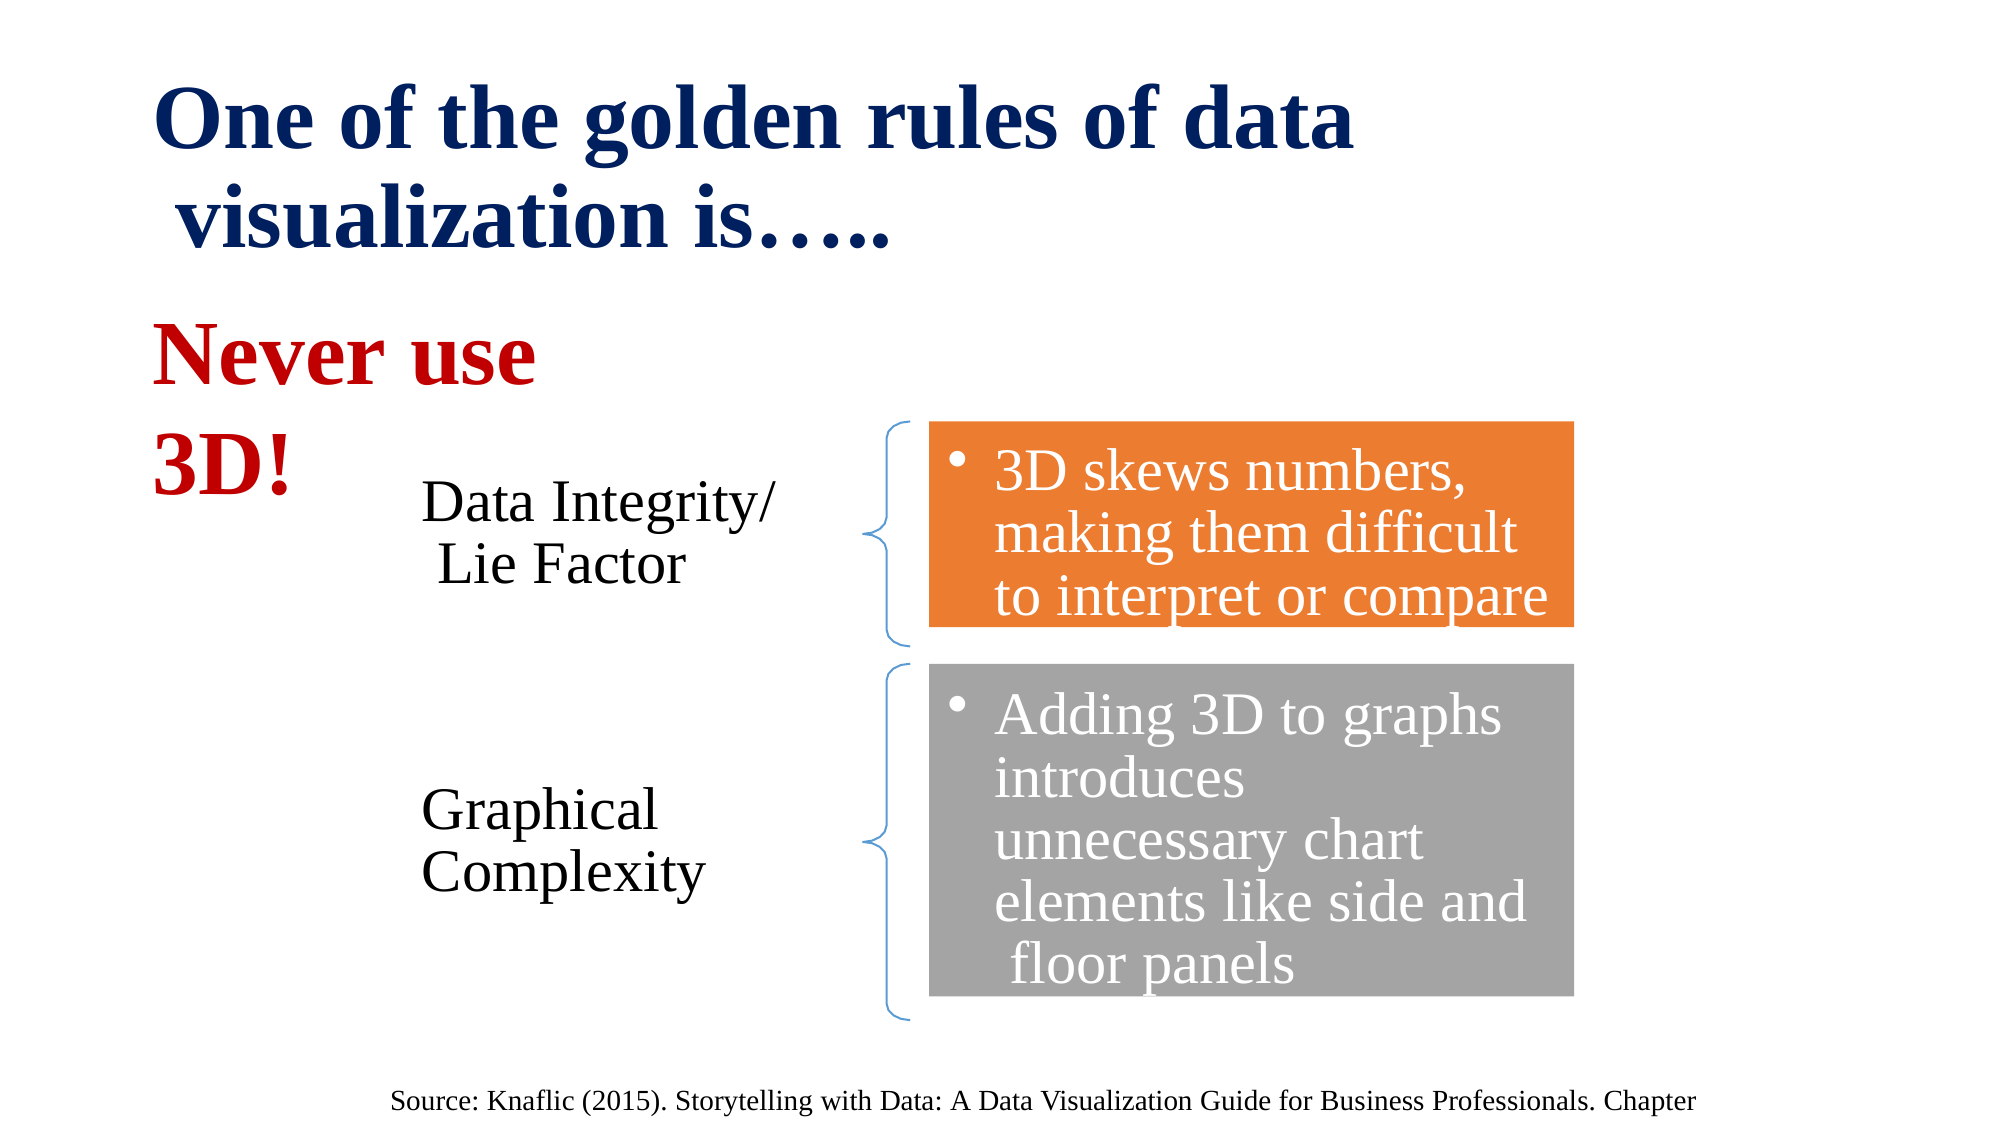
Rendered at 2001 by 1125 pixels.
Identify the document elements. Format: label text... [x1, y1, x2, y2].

text_box Never use 3D! [150, 290, 704, 513]
text_box Adding 3D to graphs introduces unnecessary chart elements like side and floor panels [929, 663, 1575, 997]
text_box Graphical Complexity [419, 766, 709, 904]
text_box [862, 663, 911, 1021]
title One of the golden rules of data visualization is….. [150, 53, 1358, 266]
text_box Source: Knaflic (2015). Storytelling with Data: A Data Visualization Guide for Business Professionals. Chapter 2. [387, 1079, 1721, 1125]
text_box Data Integrity/ Lie Factor [419, 458, 779, 596]
text_box 3D skews numbers, making them difficult to interpret or compare [929, 421, 1575, 628]
text_box [862, 421, 911, 647]
